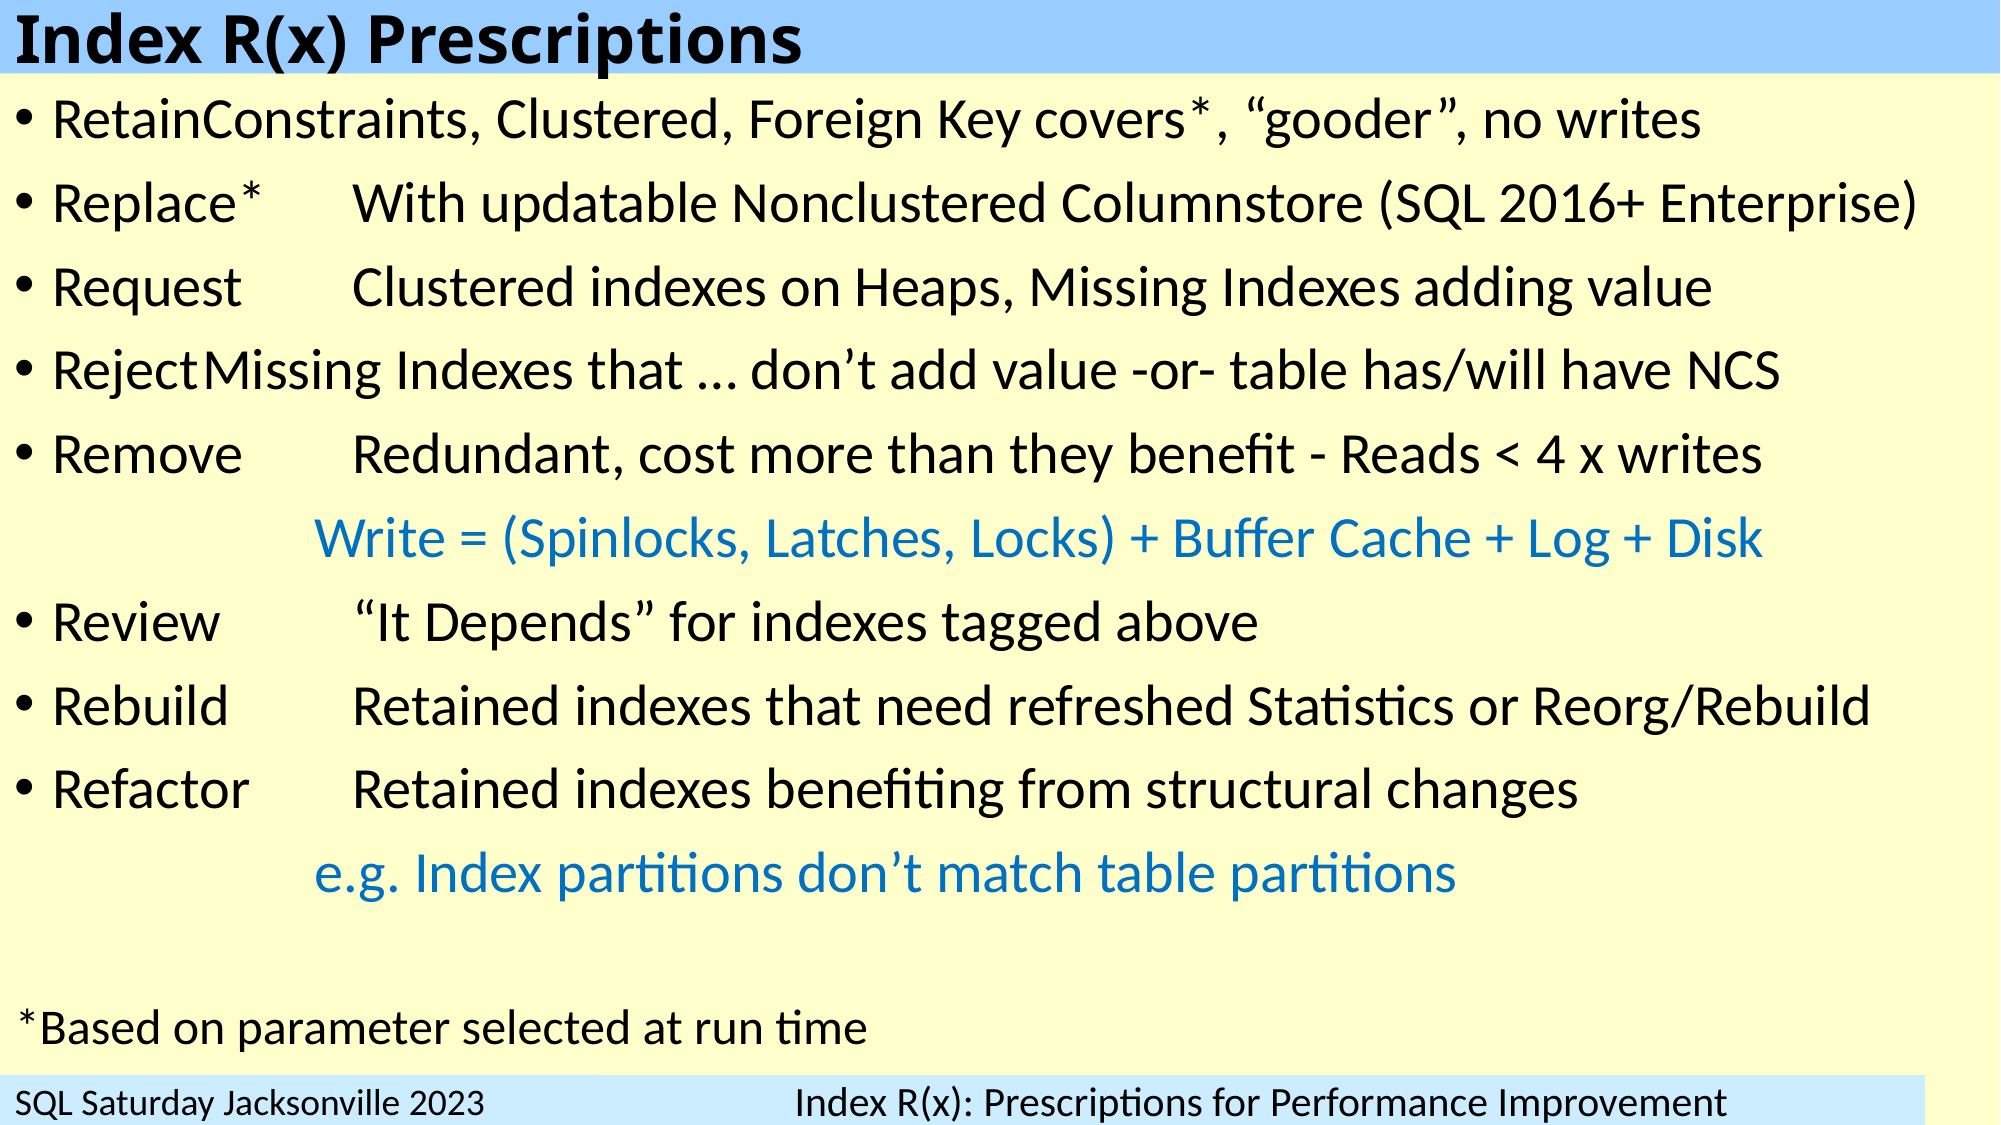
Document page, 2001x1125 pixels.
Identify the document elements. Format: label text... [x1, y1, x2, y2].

list Retain Constraints, Clustered, Foreign Key covers*, “gooder”, no writes Replace* With updatable Nonclustered Columnstore (SQL 2016+ Enterprise) Request Clustered indexes on Heaps, Missing Indexes adding value Reject Missing Indexes that … don’t add value -or- table has/will have NCS Remove Redundant, cost more than they benefit - Reads < 4 x writes Write = (Spinlocks, Latches, Locks) + Buffer Cache + Log + Disk Review “It Depends” for indexes tagged above Rebuild Retained indexes that need refreshed Statistics or Reorg/Rebuild Refactor Retained indexes benefiting from structural changes e.g. Index partitions don’t match table partitions *Based on parameter selected at run time [0, 74, 2000, 1075]
title Index R(x) Prescriptions [0, 0, 2000, 74]
